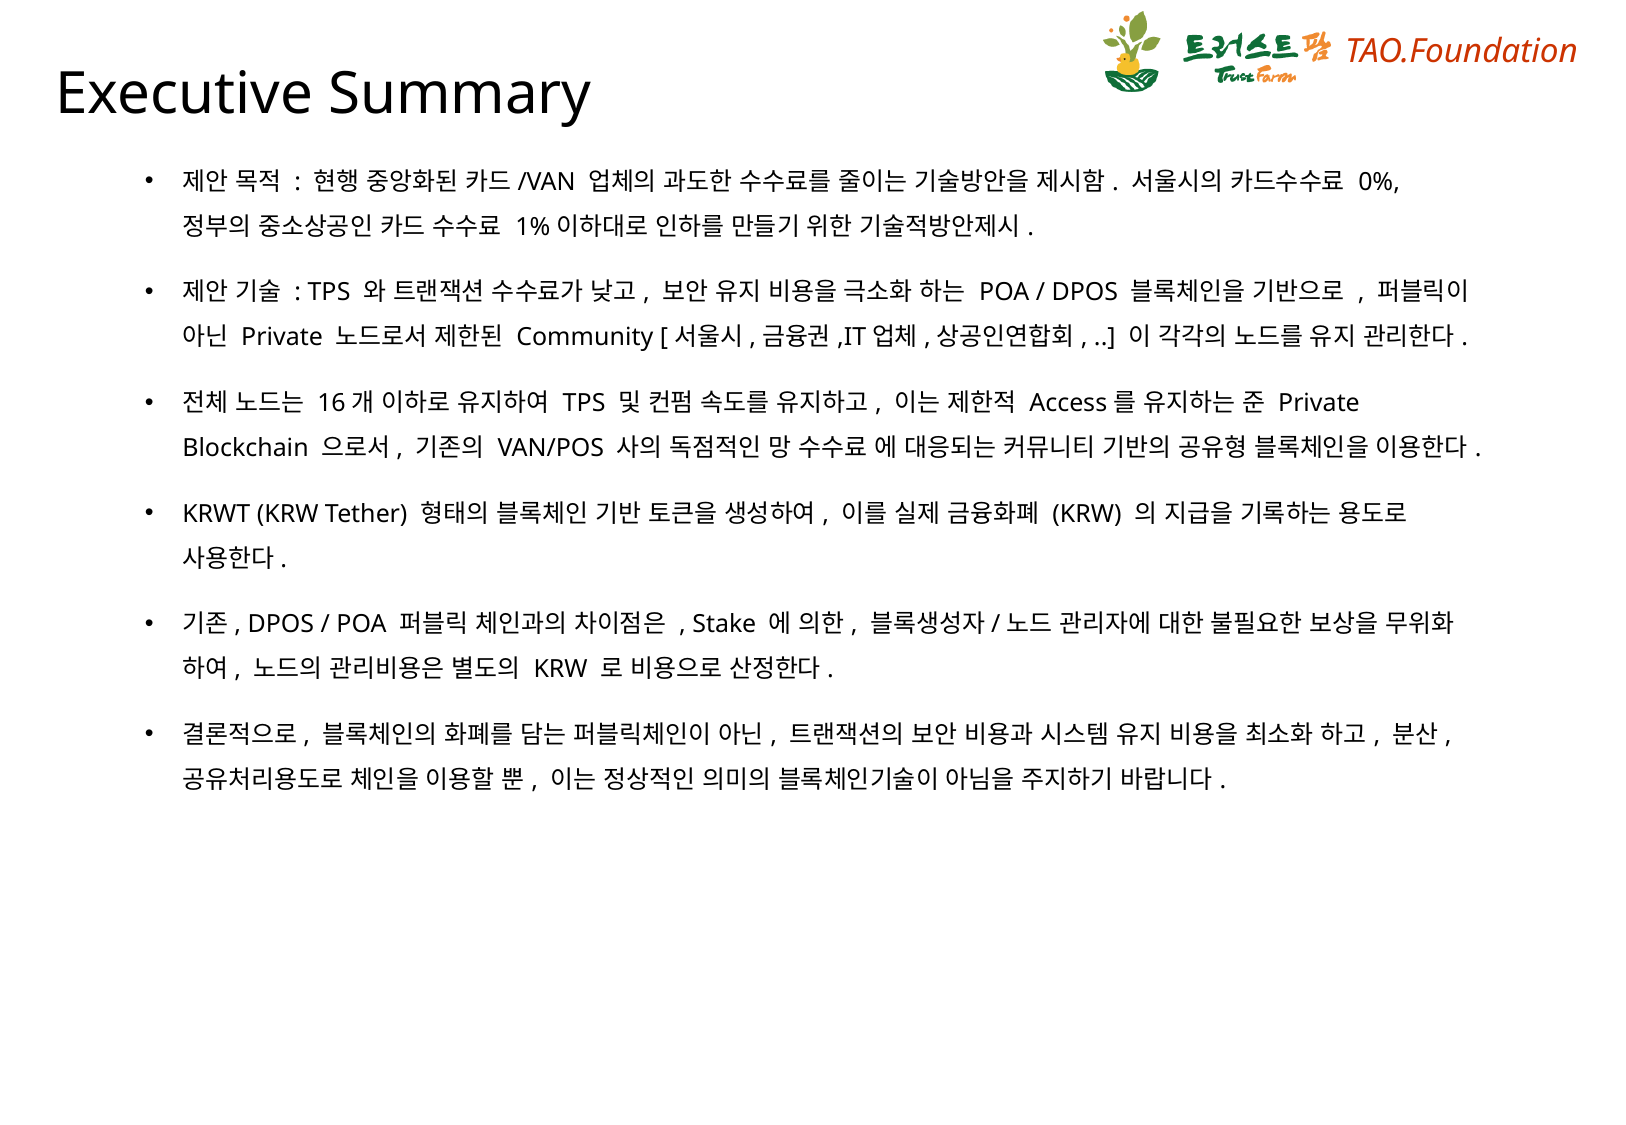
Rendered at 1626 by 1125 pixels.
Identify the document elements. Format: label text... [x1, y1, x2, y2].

list 제안 목적 : 현행 중앙화된 카드/VAN 업체의 과도한 수수료를 줄이는 기술방안을 제시함. 서울시의 카드수수료 0%, 정부의 중소상공인 카드 수수료 1%이하대로 인하를 만들기 위한 기술적방안제시. 제안 기술 : TPS 와 트랜잭션 수수료가 낮고, 보안 유지 비용을 극소화 하는 POA / DPOS 블록체인을 기반으로 , 퍼블릭이 아닌 Private 노드로서 제한된 Community [서울시,금융권,IT업체,상공인연합회, ..] 이 각각의 노드를 유지 관리한다. 전체 노드는 16개 이하로 유지하여 TPS 및 컨펌 속도를 유지하고, 이는 제한적 Access를 유지하는 준 Private Blockchain 으로서, 기존의 VAN/POS 사의 독점적인 망 수수료 에 대응되는 커뮤니티 기반의 공유형 블록체인을 이용한다. KRWT (KRW Tether) 형태의 블록체인 기반 토큰을 생성하여, 이를 실제 금융화폐 (KRW) 의 지급을 기록하는 용도로 사용한다. 기존, DPOS / POA 퍼블릭 체인과의 차이점은 , Stake 에 의한, 블록생성자/노드 관리자에 대한 불필요한 보상을 무위화 하여, 노드의 관리비용은 별도의 KRW 로 비용으로 산정한다. 결론적으로, 블록체인의 화폐를 담는 퍼블릭체인이 아닌, 트랜잭션의 보안 비용과 시스템 유지 비용을 최소화 하고, 분산,공유처리용도로 체인을 이용할 뿐, 이는 정상적인 의미의 블록체인기술이 아님을 주지하기 바랍니다. [129, 142, 1496, 983]
title Executive Summary [40, 1, 1391, 189]
